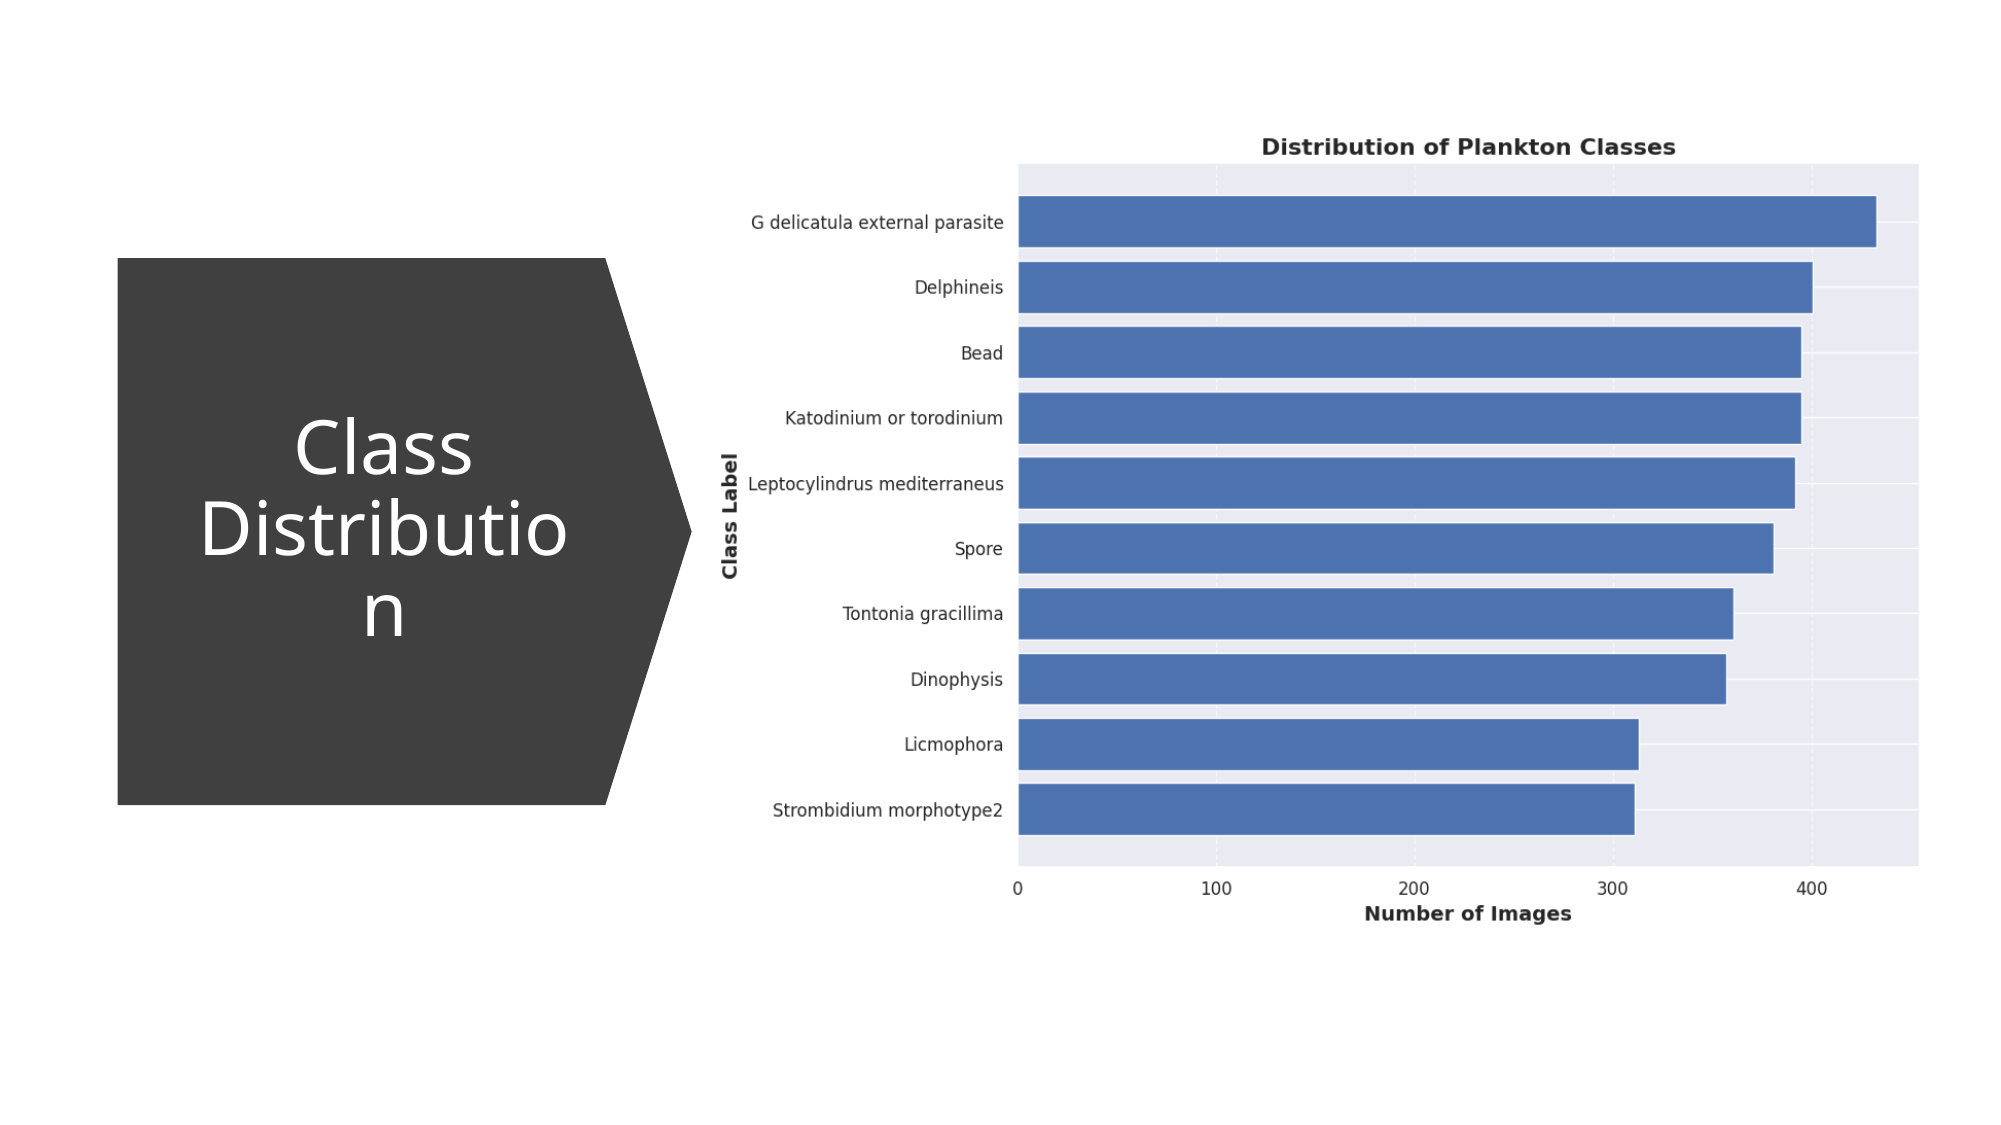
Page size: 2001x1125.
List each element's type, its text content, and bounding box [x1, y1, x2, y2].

title Class Distribution [168, 322, 601, 741]
text_box [116, 256, 694, 807]
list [711, 127, 1931, 936]
